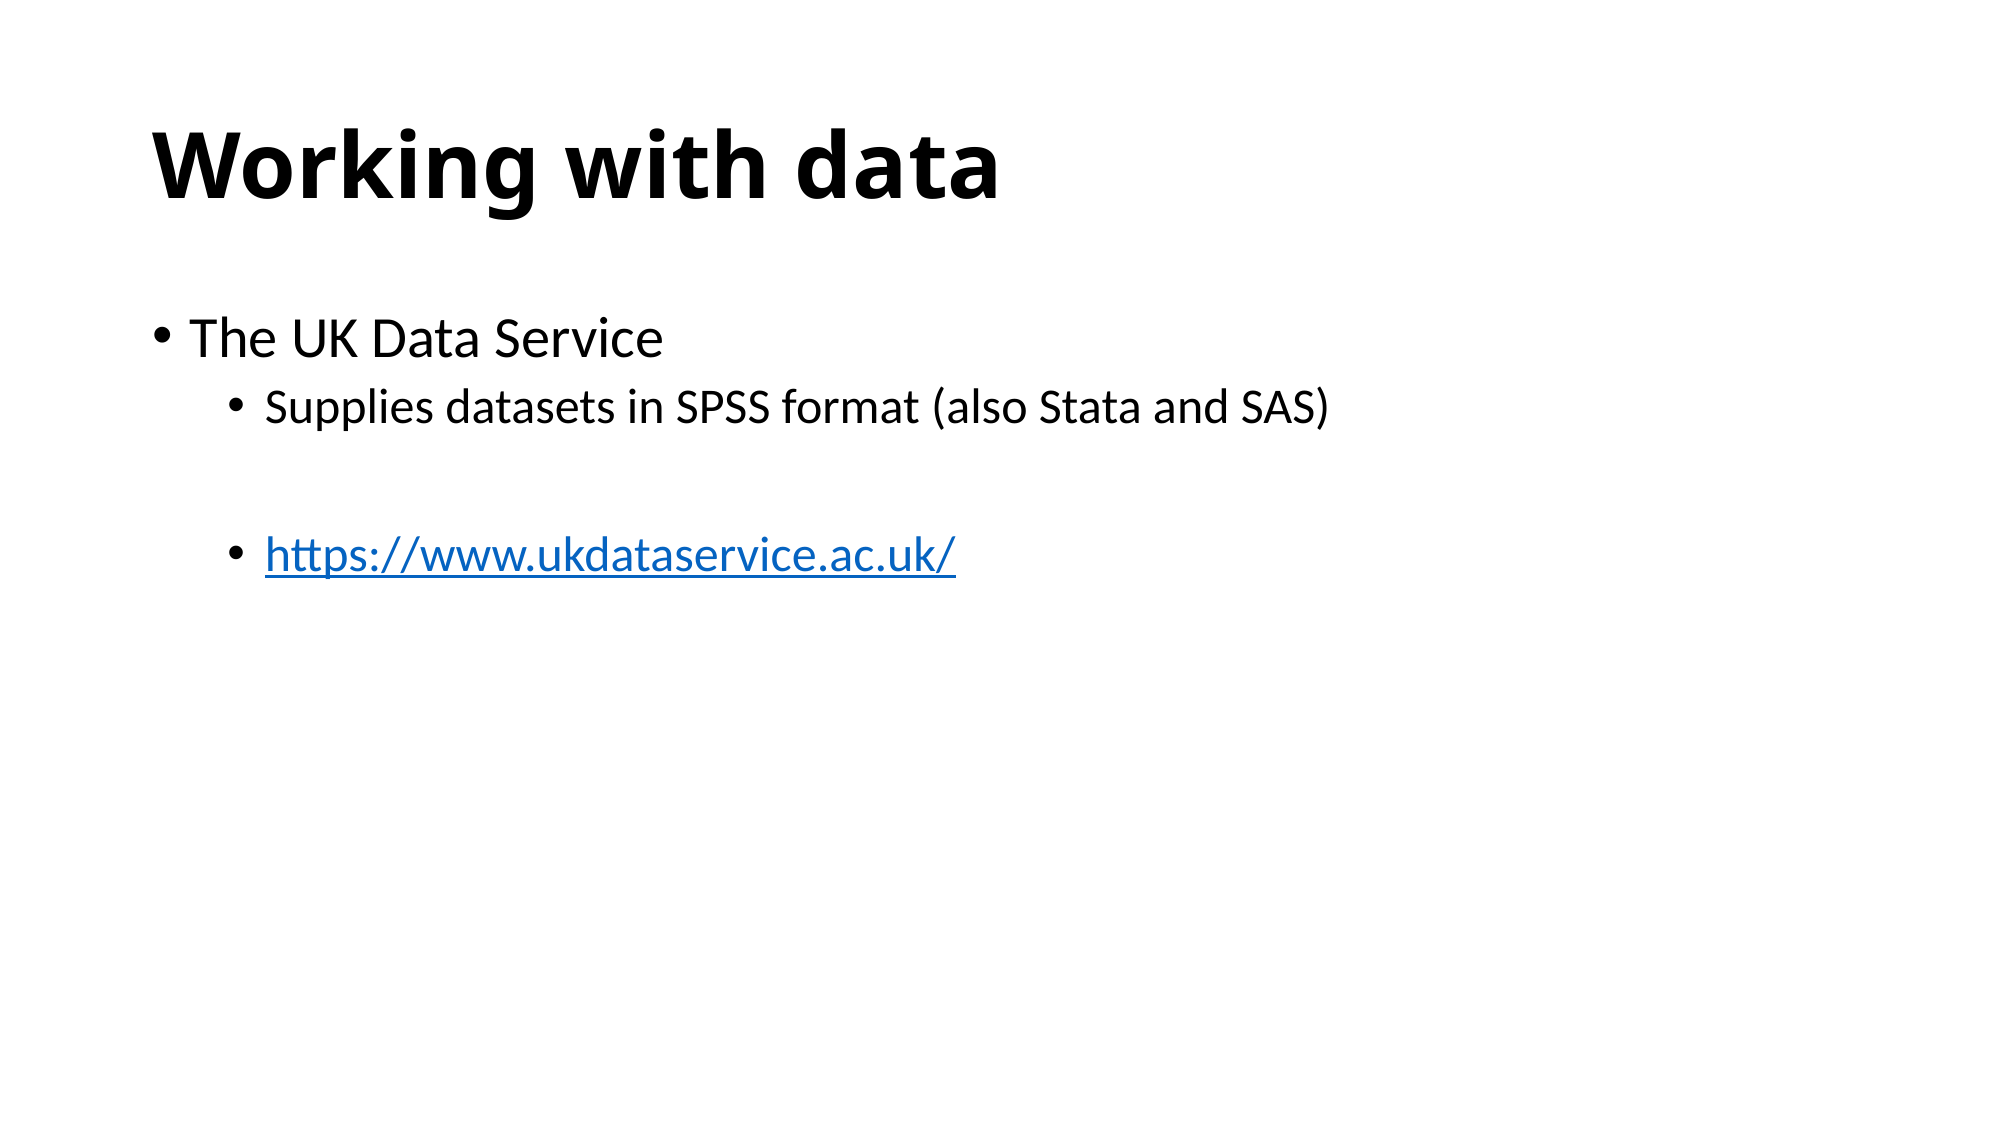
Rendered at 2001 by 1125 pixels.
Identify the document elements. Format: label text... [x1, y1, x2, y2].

title Working with data [137, 59, 1863, 278]
list The UK Data Service Supplies datasets in SPSS format (also Stata and SAS) https://www.ukdataservice.ac.uk/ [137, 299, 1863, 1014]
